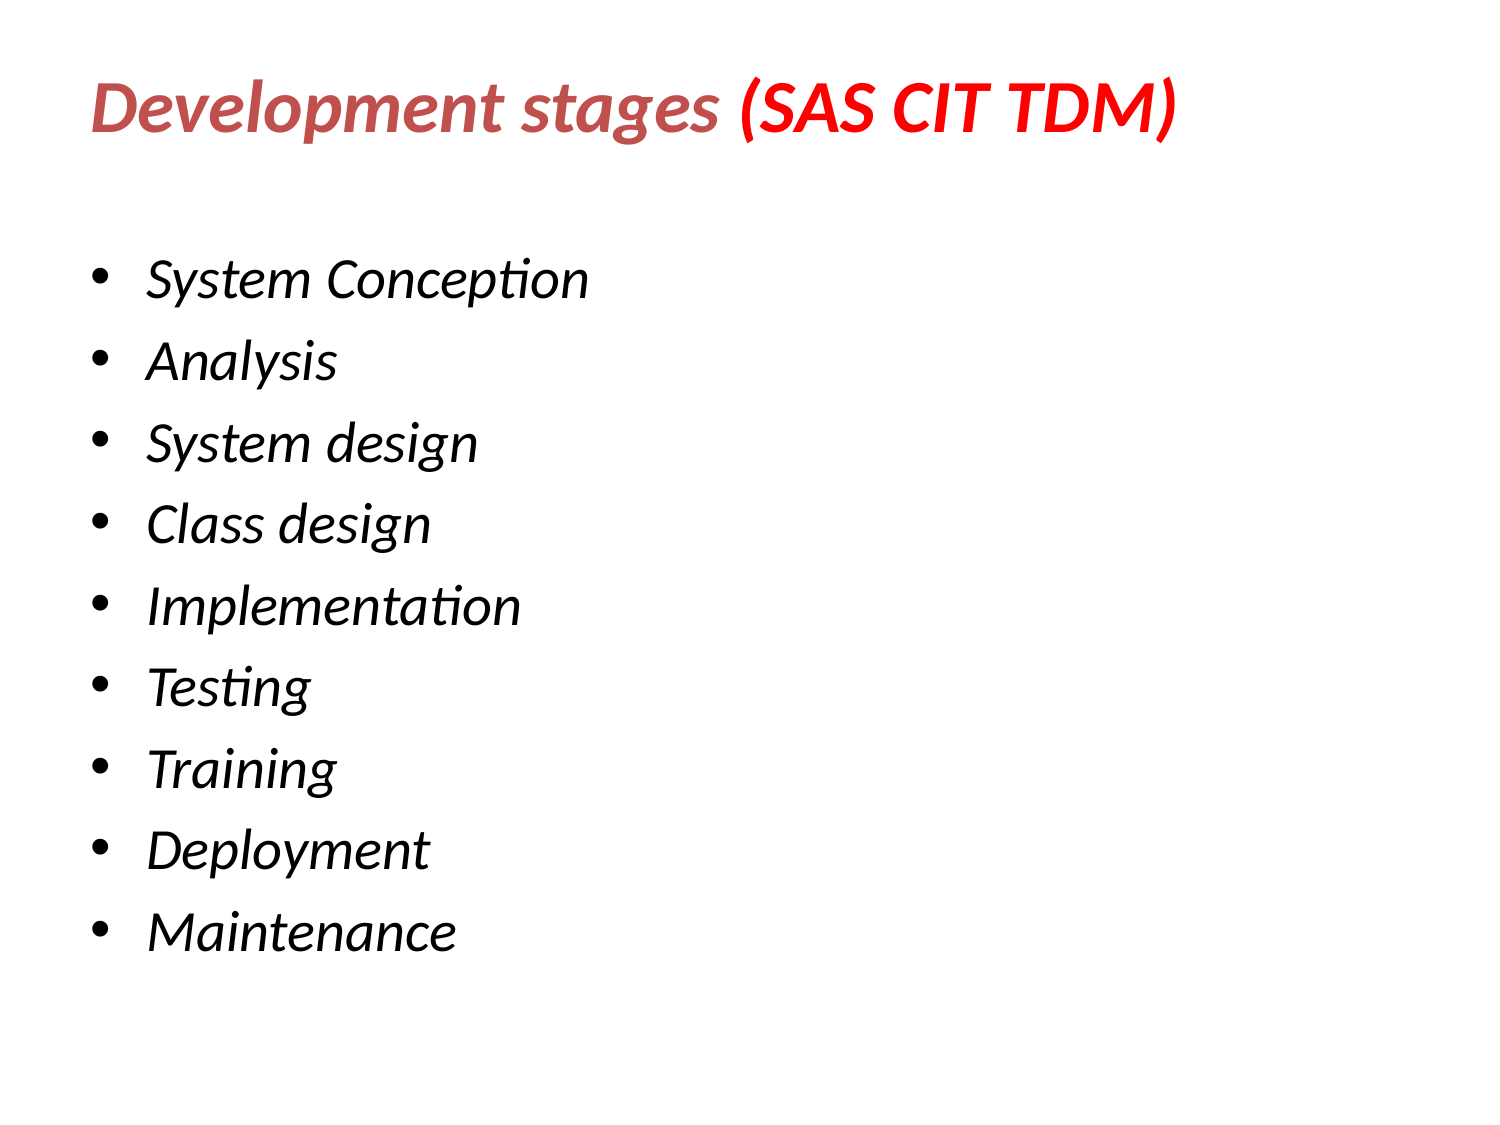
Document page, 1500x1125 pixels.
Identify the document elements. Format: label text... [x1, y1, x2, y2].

list Development stages (SAS CIT TDM) System Conception Analysis System design Class design Implementation Testing Training Deployment Maintenance [75, 50, 1425, 1005]
